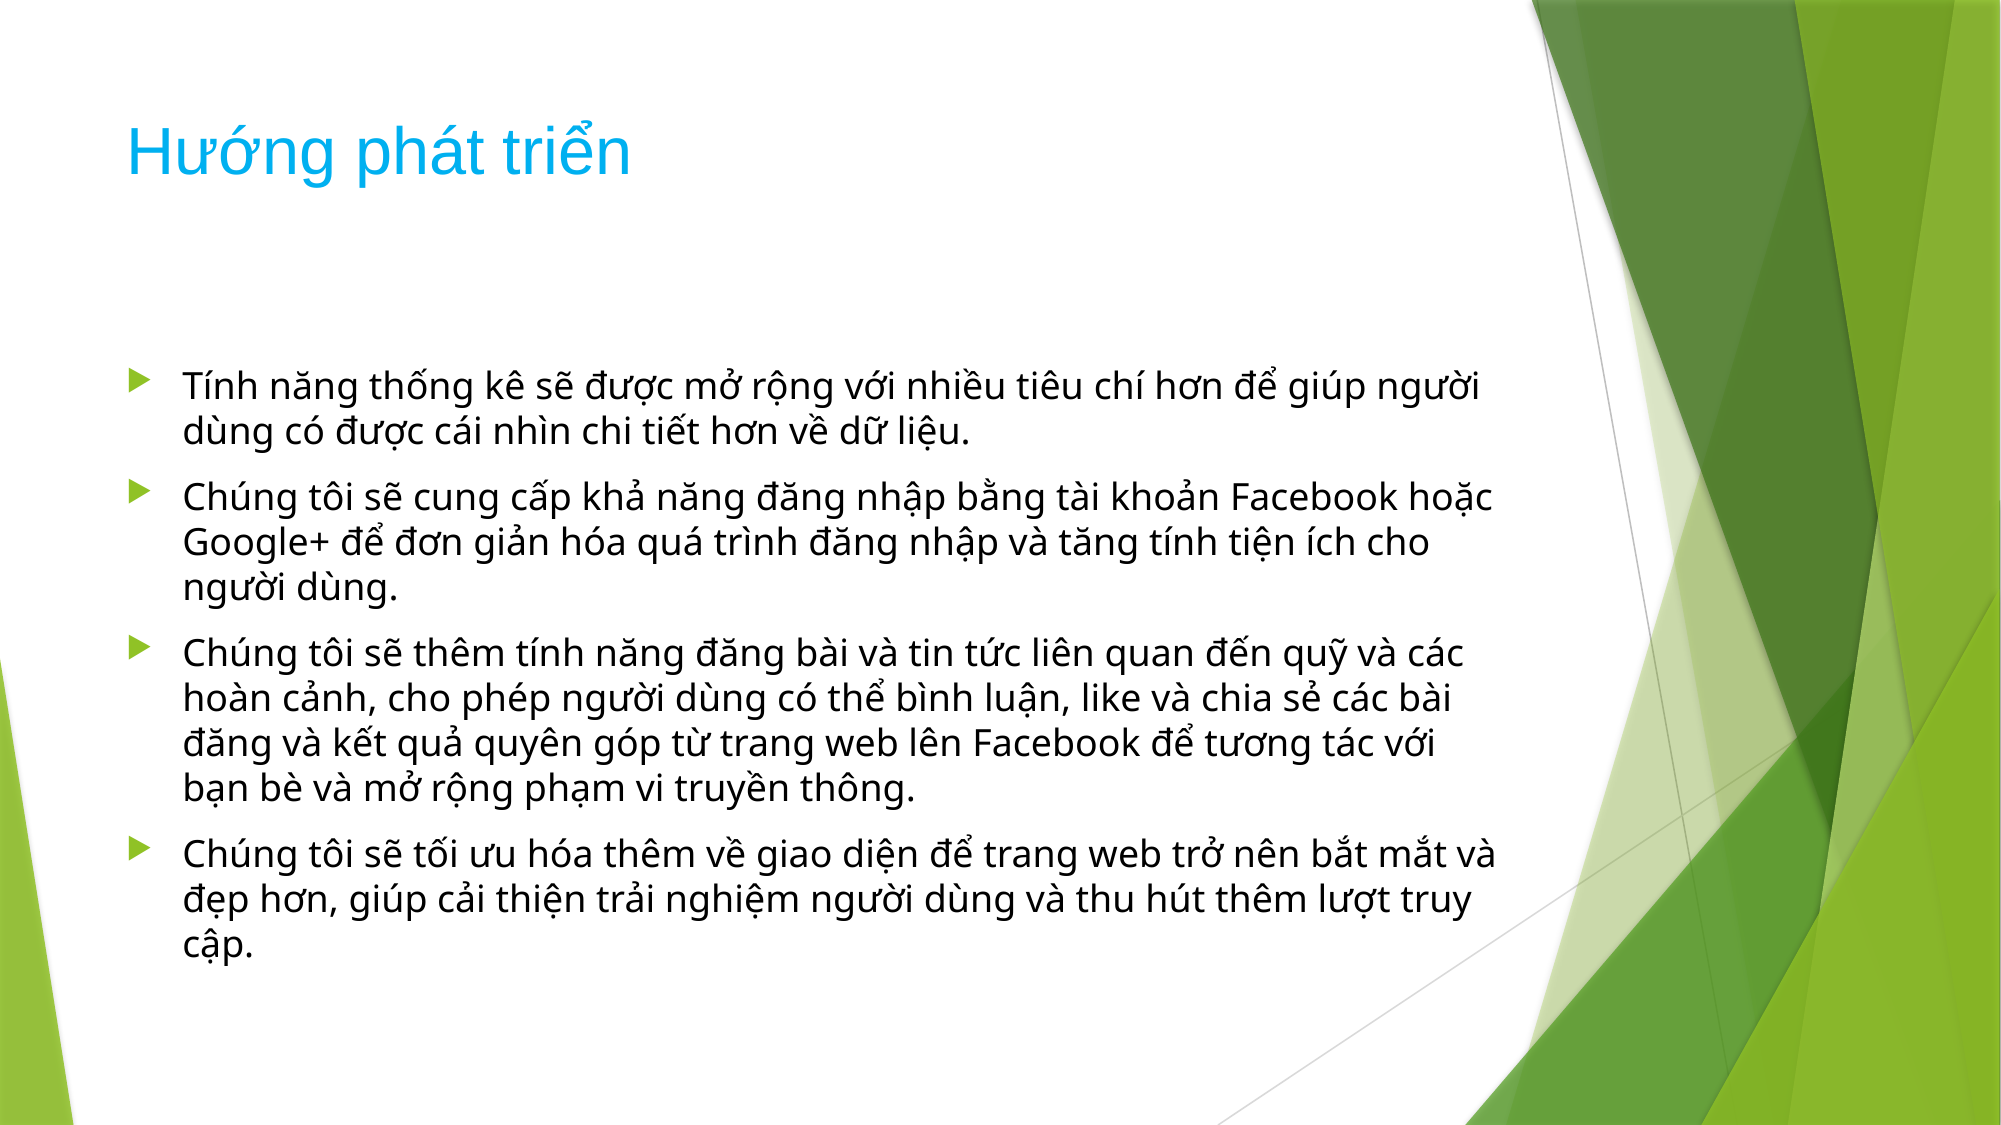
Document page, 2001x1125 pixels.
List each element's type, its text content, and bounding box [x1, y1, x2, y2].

title Hướng phát triển [111, 99, 1522, 317]
list Tính năng thống kê sẽ được mở rộng với nhiều tiêu chí hơn để giúp người dùng có được cái nhìn chi tiết hơn về dữ liệu. Chúng tôi sẽ cung cấp khả năng đăng nhập bằng tài khoản Facebook hoặc Google+ để đơn giản hóa quá trình đăng nhập và tăng tính tiện ích cho người dùng. Chúng tôi sẽ thêm tính năng đăng bài và tin tức liên quan đến quỹ và các hoàn cảnh, cho phép người dùng có thể bình luận, like và chia sẻ các bài đăng và kết quả quyên góp từ trang web lên Facebook để tương tác với bạn bè và mở rộng phạm vi truyền thông. Chúng tôi sẽ tối ưu hóa thêm về giao diện để trang web trở nên bắt mắt và đẹp hơn, giúp cải thiện trải nghiệm người dùng và thu hút thêm lượt truy cập. [111, 354, 1522, 992]
